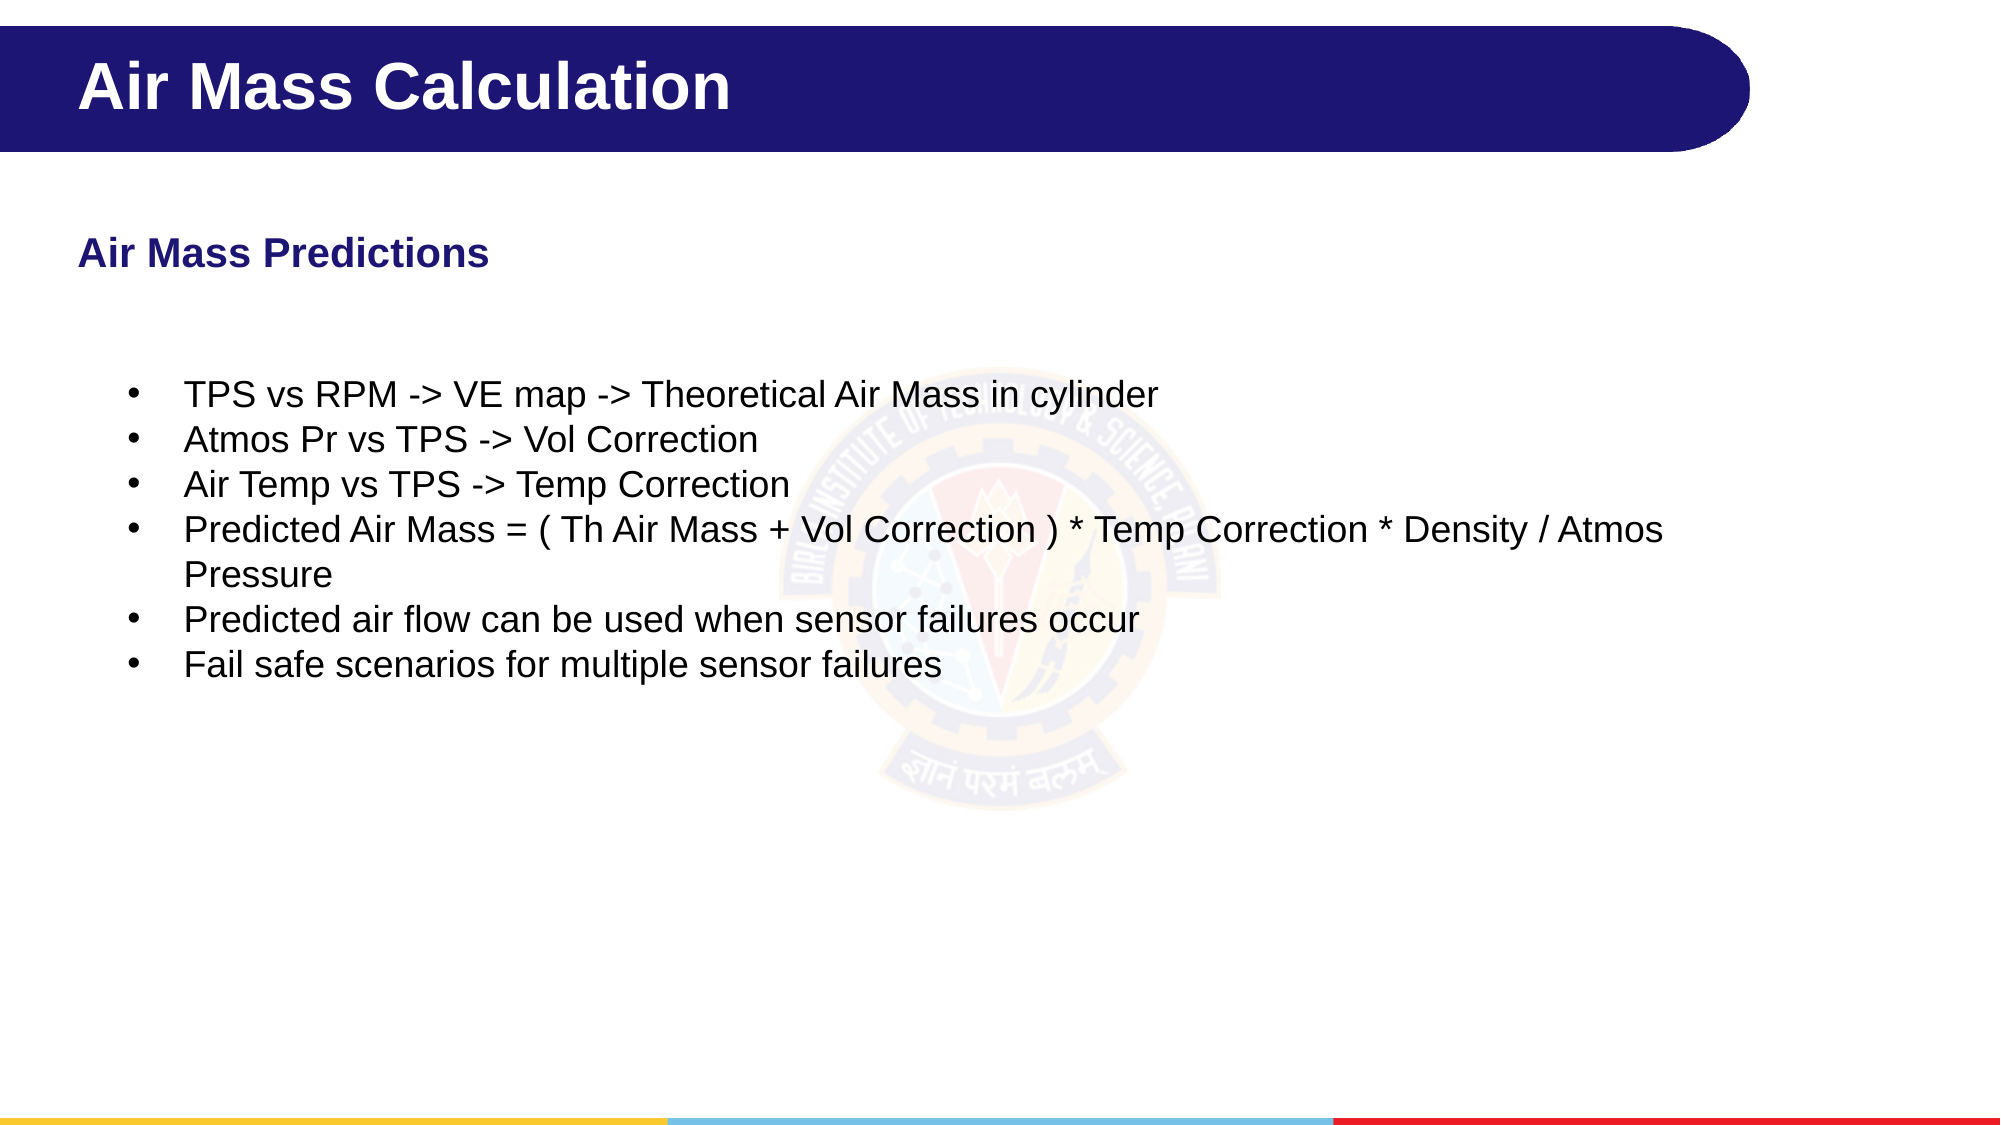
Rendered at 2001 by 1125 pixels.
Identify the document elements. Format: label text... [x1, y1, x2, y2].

picture [0, 1118, 2000, 1125]
picture [0, 26, 1750, 152]
list Air Mass Predictions [62, 224, 788, 290]
title Air Mass Calculation [62, 25, 1592, 151]
text_box TPS vs RPM -> VE map -> Theoretical Air Mass in cylinder Atmos Pr vs TPS -> Vol Correction Air Temp vs TPS -> Temp Correction Predicted Air Mass = ( Th Air Mass + Vol Correction ) * Temp Correction * Density / Atmos Pressure Predicted air flow can be used when sensor failures occur Fail safe scenarios for multiple sensor failures [112, 362, 1838, 693]
